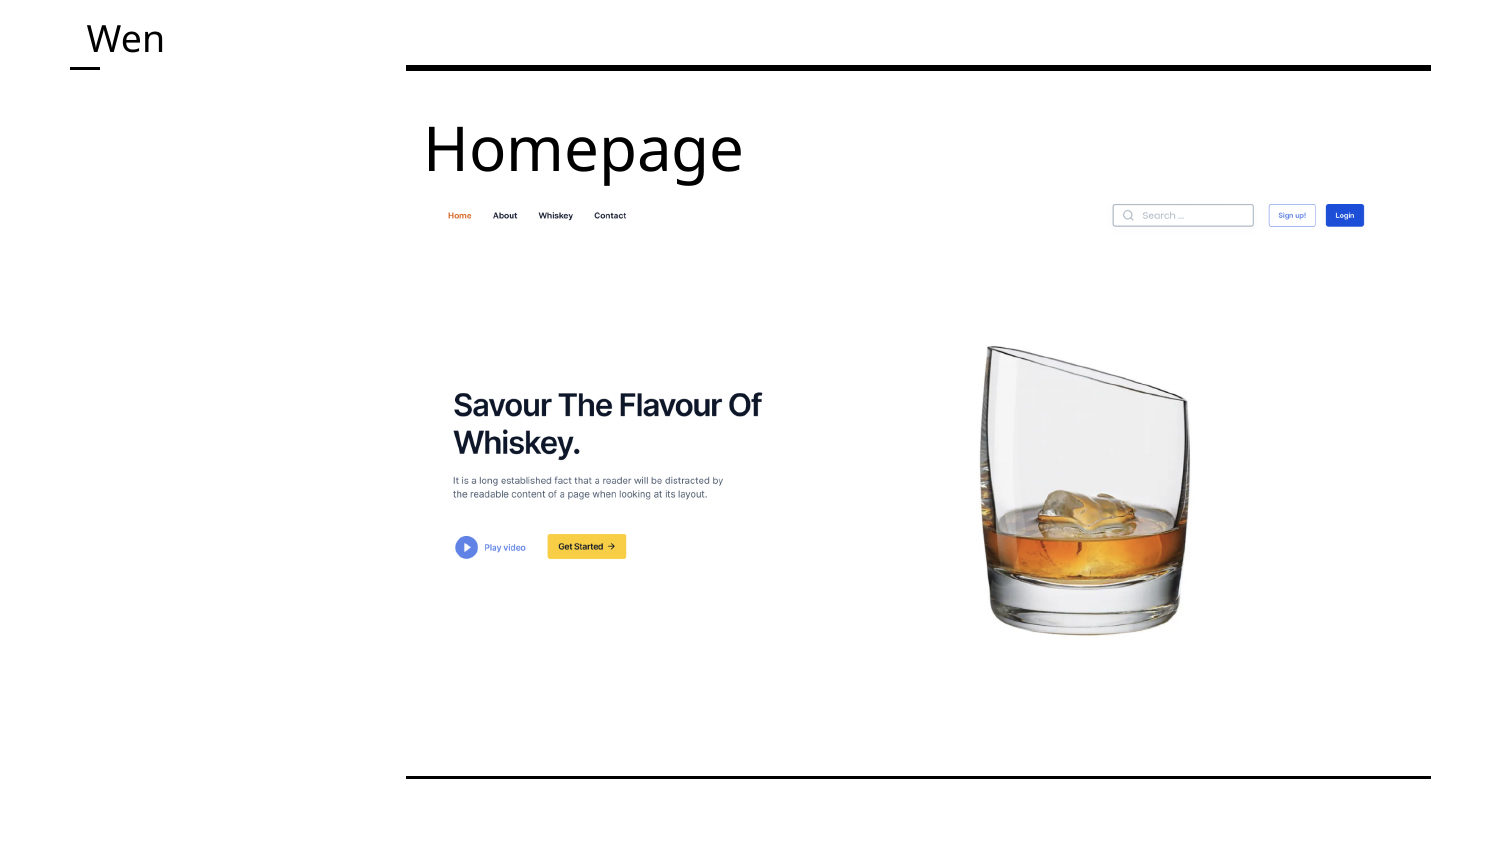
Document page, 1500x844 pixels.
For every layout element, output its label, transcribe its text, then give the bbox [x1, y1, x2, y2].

picture [408, 198, 1376, 730]
text_box Wen [71, 0, 273, 73]
title Homepage [408, 94, 1446, 199]
